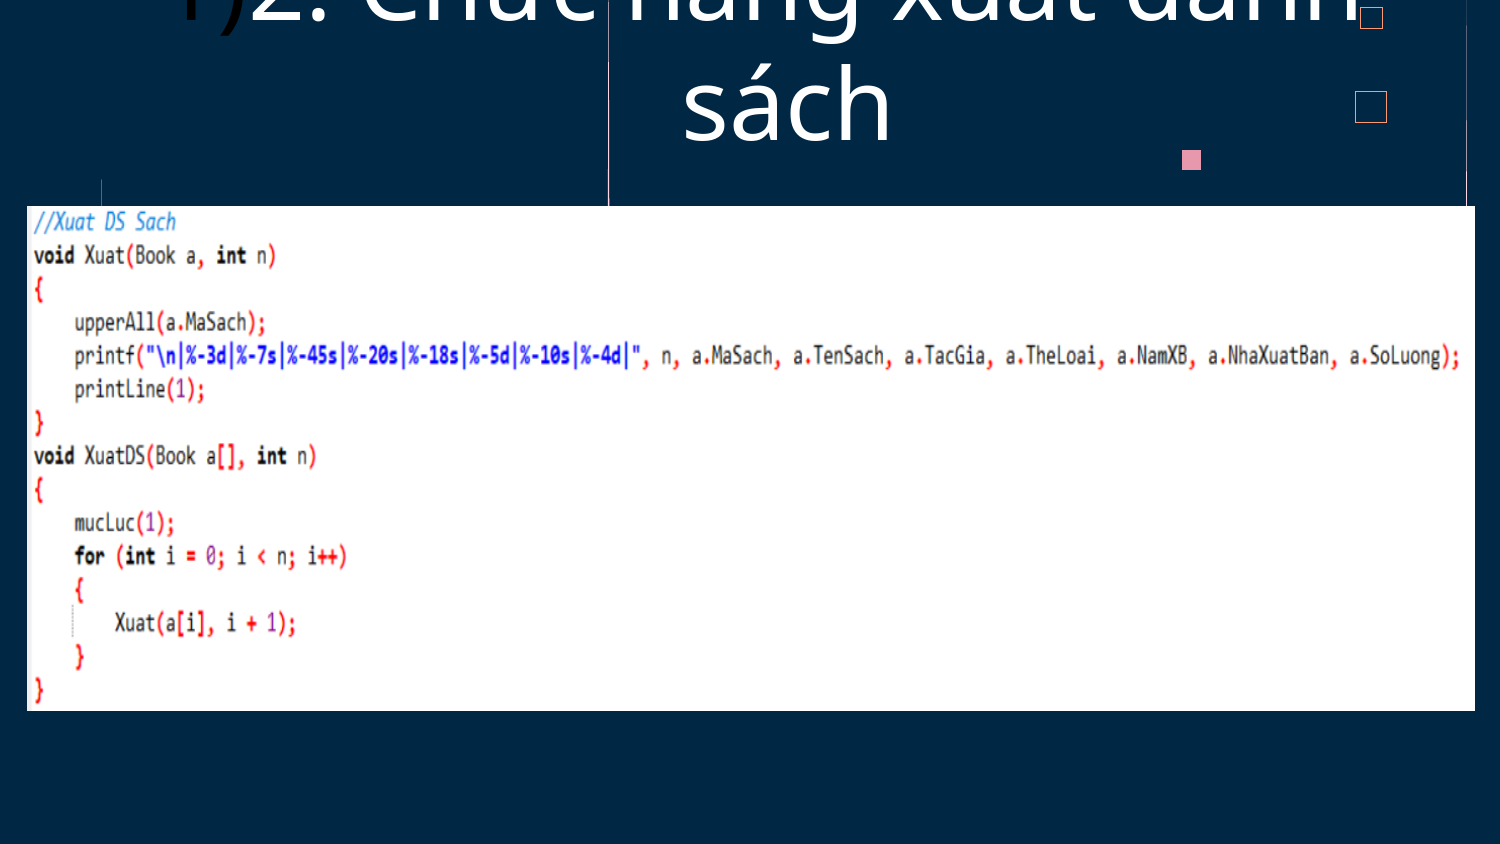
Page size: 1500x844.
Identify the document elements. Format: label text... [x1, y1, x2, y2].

picture [26, 206, 1475, 711]
title 2. Chức năng xuất danh sách [54, 37, 1447, 176]
